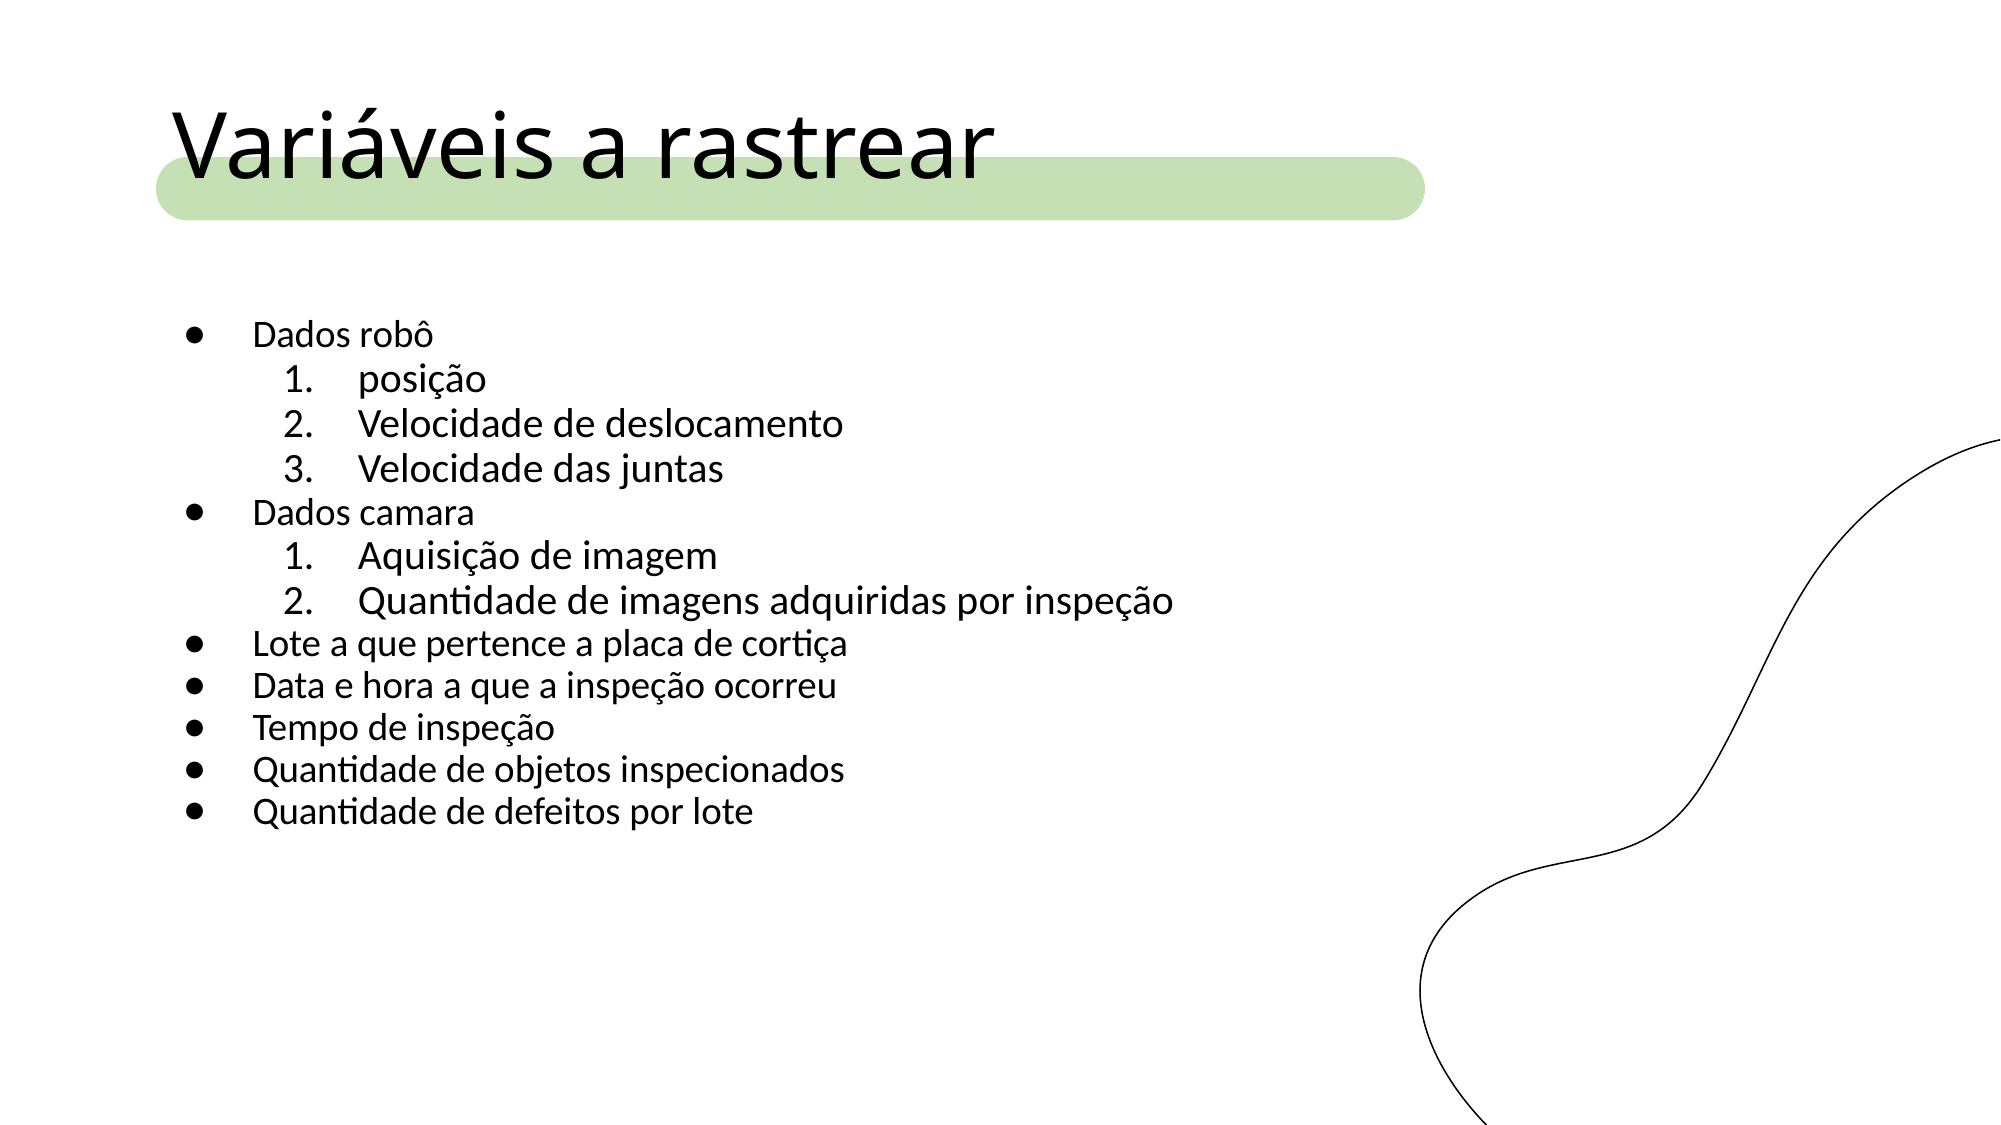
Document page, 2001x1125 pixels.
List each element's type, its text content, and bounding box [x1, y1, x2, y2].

title Variáveis a rastrear [157, 84, 1843, 219]
text_box Dados robô posição Velocidade de deslocamento Velocidade das juntas Dados camara Aquisição de imagem Quantidade de imagens adquiridas por inspeção Lote a que pertence a placa de cortiça Data e hora a que a inspeção ocorreu Tempo de inspeção Quantidade de objetos inspecionados Quantidade de defeitos por lote [137, 299, 1425, 920]
